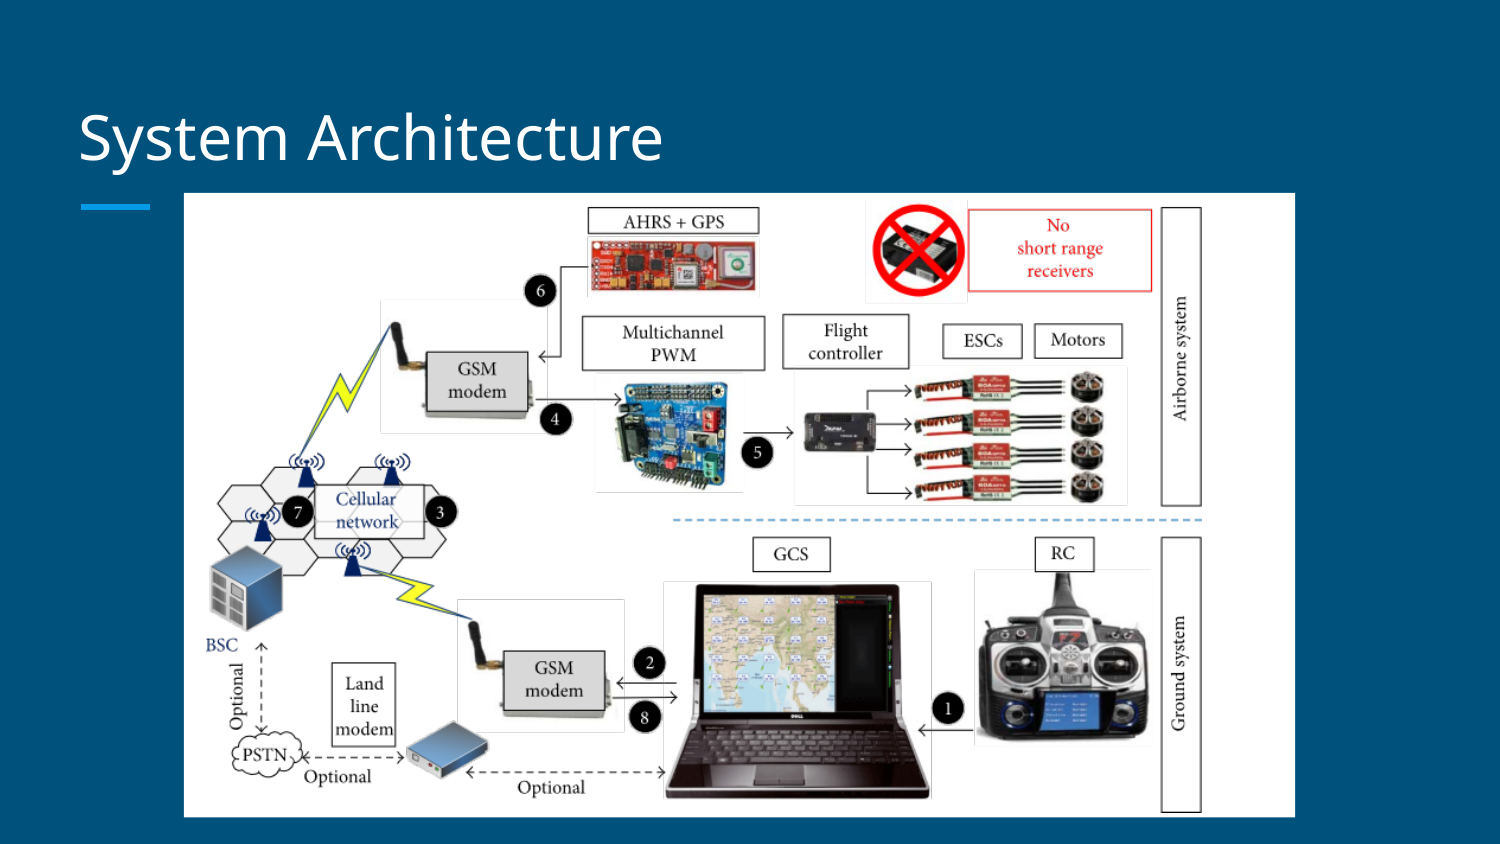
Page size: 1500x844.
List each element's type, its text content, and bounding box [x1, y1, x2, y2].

title System Architecture [63, 75, 1437, 188]
picture [206, 199, 1202, 813]
text_box [183, 192, 1296, 818]
